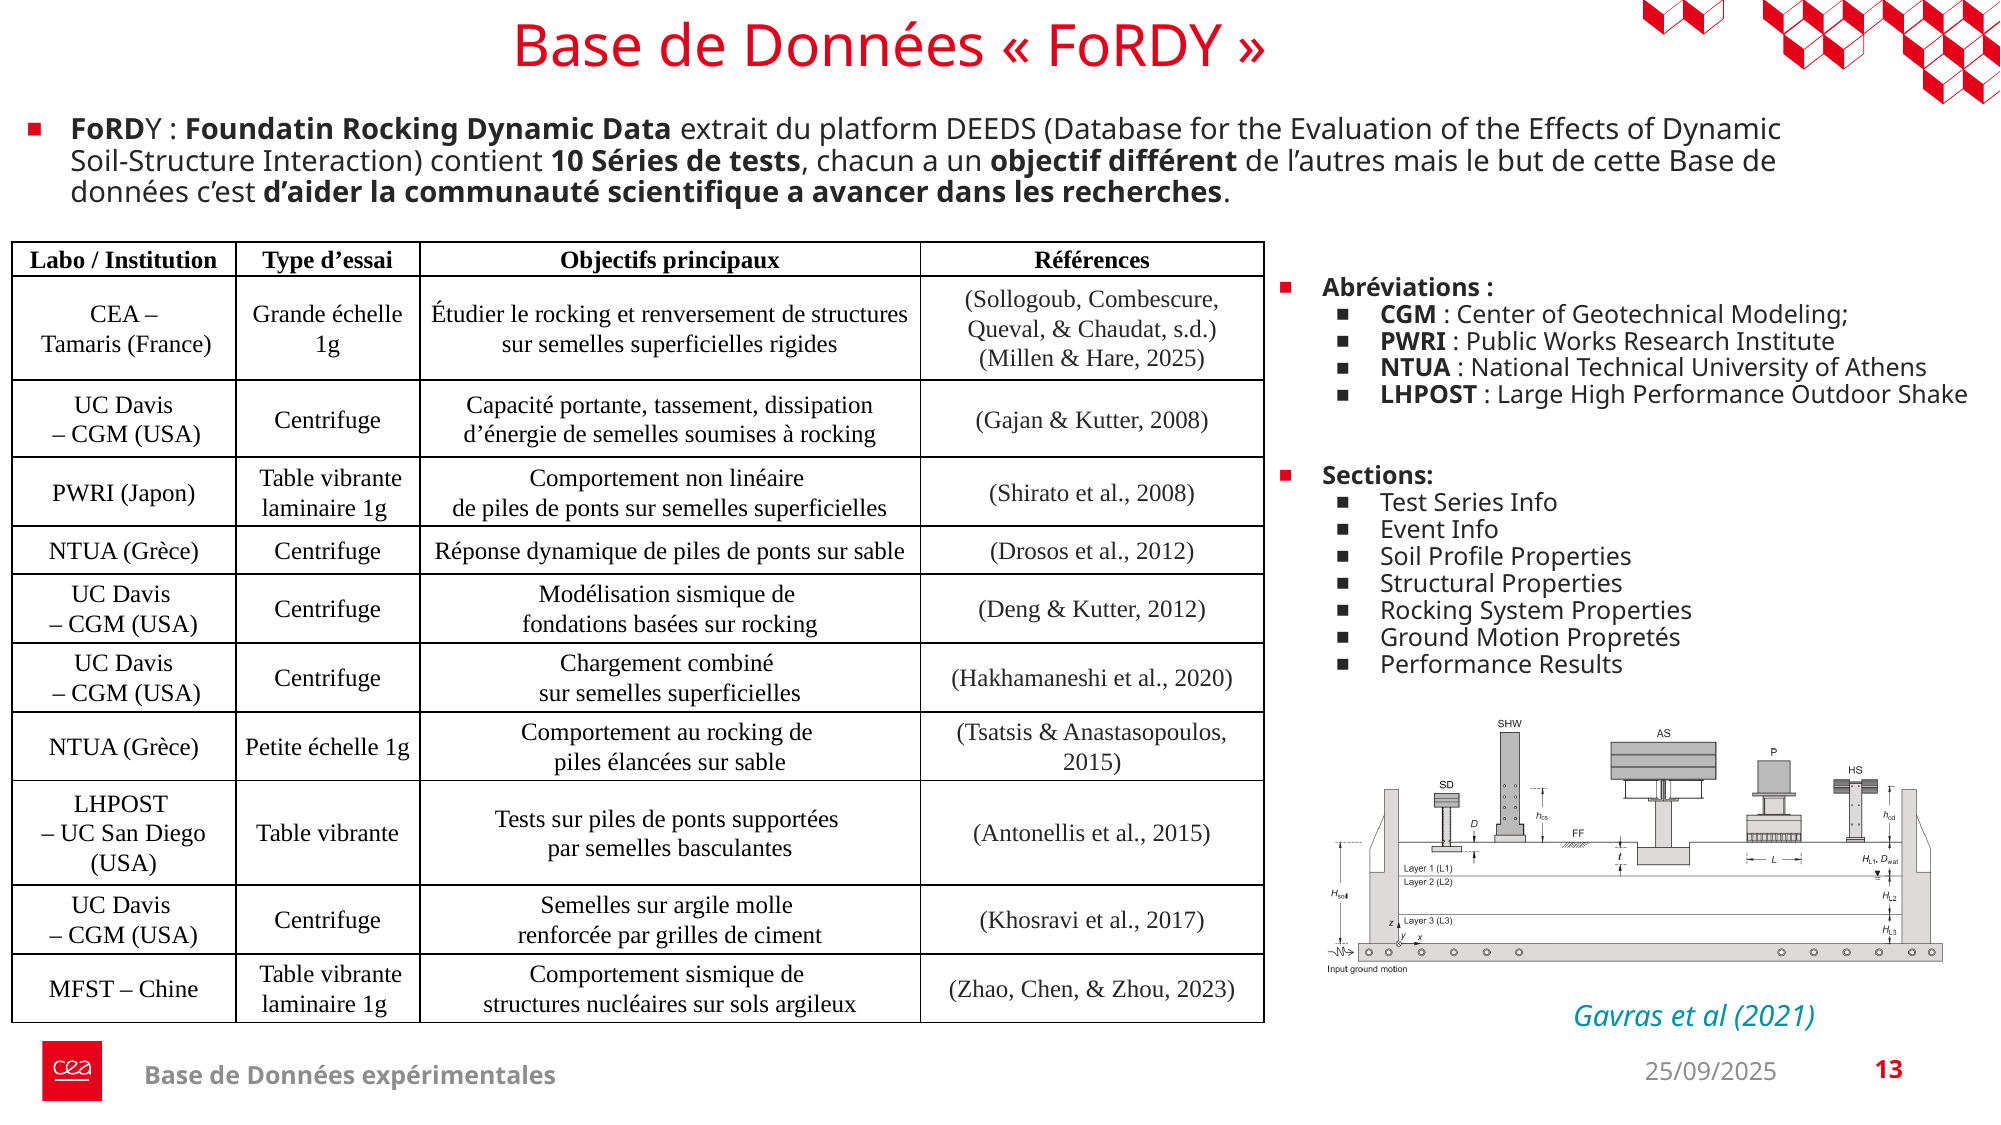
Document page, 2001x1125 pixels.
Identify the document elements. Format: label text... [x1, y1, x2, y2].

table_cell Table vibrante [237, 781, 419, 884]
table_cell (Gajan & Kutter, 2008) [921, 381, 1263, 456]
table_header Références [921, 243, 1263, 275]
table_cell Centrifuge [237, 527, 419, 573]
table_cell Réponse dynamique de piles de ponts sur sable [421, 527, 920, 573]
table_cell Centrifuge [237, 644, 419, 711]
table_cell Petite échelle 1g [237, 713, 419, 780]
table_cell Grande échelle 1g [237, 277, 419, 379]
table_header Objectifs principaux [421, 243, 920, 275]
table_cell (Khosravi et al., 2017) [921, 886, 1263, 953]
table_header Type d’essai [237, 243, 419, 275]
table_cell Comportement non linéaire de piles de ponts sur semelles superficielles [421, 458, 920, 525]
table_cell PWRI (Japon) [13, 458, 235, 525]
table_cell Table vibrante laminaire 1g [237, 458, 419, 525]
table_cell (Antonellis et al., 2015) [921, 781, 1263, 884]
table_cell (Zhao, Chen, & Zhou, 2023) [921, 955, 1263, 1022]
table_header Labo / Institution [13, 243, 235, 275]
table_cell Centrifuge [237, 381, 419, 456]
table_cell Semelles sur argile molle renforcée par grilles de ciment [421, 886, 920, 953]
table_cell Tests sur piles de ponts supportées par semelles basculantes [421, 781, 920, 884]
table_cell (Tsatsis & Anastasopoulos, 2015) [921, 713, 1263, 780]
table_cell Capacité portante, tassement, dissipation d’énergie de semelles soumises à rocking [421, 381, 920, 456]
table_cell Étudier le rocking et renversement de structures sur semelles superficielles rigides [421, 277, 920, 379]
table_cell LHPOST – UC San Diego (USA) [13, 781, 235, 884]
table_cell (Shirato et al., 2008) [921, 458, 1263, 525]
table_cell UC Davis – CGM (USA) [13, 575, 235, 642]
slide_number 13 [1804, 1040, 1919, 1101]
table_cell (Drosos et al., 2012) [921, 527, 1263, 573]
table_cell (Sollogoub, Combescure, Queval, & Chaudat, s.d.) (Millen & Hare, 2025) [921, 277, 1263, 379]
title Base de Données « FoRDY » [134, 8, 1646, 101]
table_cell UC Davis – CGM (USA) [13, 644, 235, 711]
picture [1297, 703, 1957, 976]
text_box Gavras et al (2021) [1431, 989, 1957, 1040]
text_box FoRDY : Foundatin Rocking Dynamic Data extrait du platform DEEDS (Database for the Evaluation of the Effects of Dynamic Soil-Structure Interaction) contient 10 Séries de tests, chacun a un objectif différent de l’autres mais le but de cette Base de données c’est d’aider la communauté scientifique a avancer dans les recherches. [11, 107, 1837, 249]
table_cell UC Davis – CGM (USA) [13, 381, 235, 456]
footer Base de Données expérimentales [129, 1044, 1580, 1105]
table_cell (Hakhamaneshi et al., 2020) [921, 644, 1263, 711]
table_cell Table vibrante laminaire 1g [237, 955, 419, 1022]
text_box Abréviations : CGM : Center of Geotechnical Modeling; PWRI : Public Works Research Institute NTUA : National Technical University of Athens LHPOST : Large High Performance Outdoor Shake Sections: Test Series Info Event Info Soil Profile Properties Structural Properties Rocking System Properties Ground Motion Propretés Performance Results [1265, 267, 2000, 707]
table_cell Comportement au rocking de piles élancées sur sable [421, 713, 920, 780]
table_cell Comportement sismique de structures nucléaires sur sols argileux [421, 955, 920, 1022]
table_cell Centrifuge [237, 575, 419, 642]
table_cell NTUA (Grèce) [13, 527, 235, 573]
table_cell Centrifuge [237, 886, 419, 953]
table_cell (Deng & Kutter, 2012) [921, 575, 1263, 642]
table_cell Modélisation sismique de fondations basées sur rocking [421, 575, 920, 642]
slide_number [1579, 1040, 1793, 1101]
table_cell UC Davis – CGM (USA) [13, 886, 235, 953]
table_cell MFST – Chine [13, 955, 235, 1022]
table_cell Chargement combiné sur semelles superficielles [421, 644, 920, 711]
table_cell NTUA (Grèce) [13, 713, 235, 780]
table_cell CEA – Tamaris (France) [13, 277, 235, 379]
